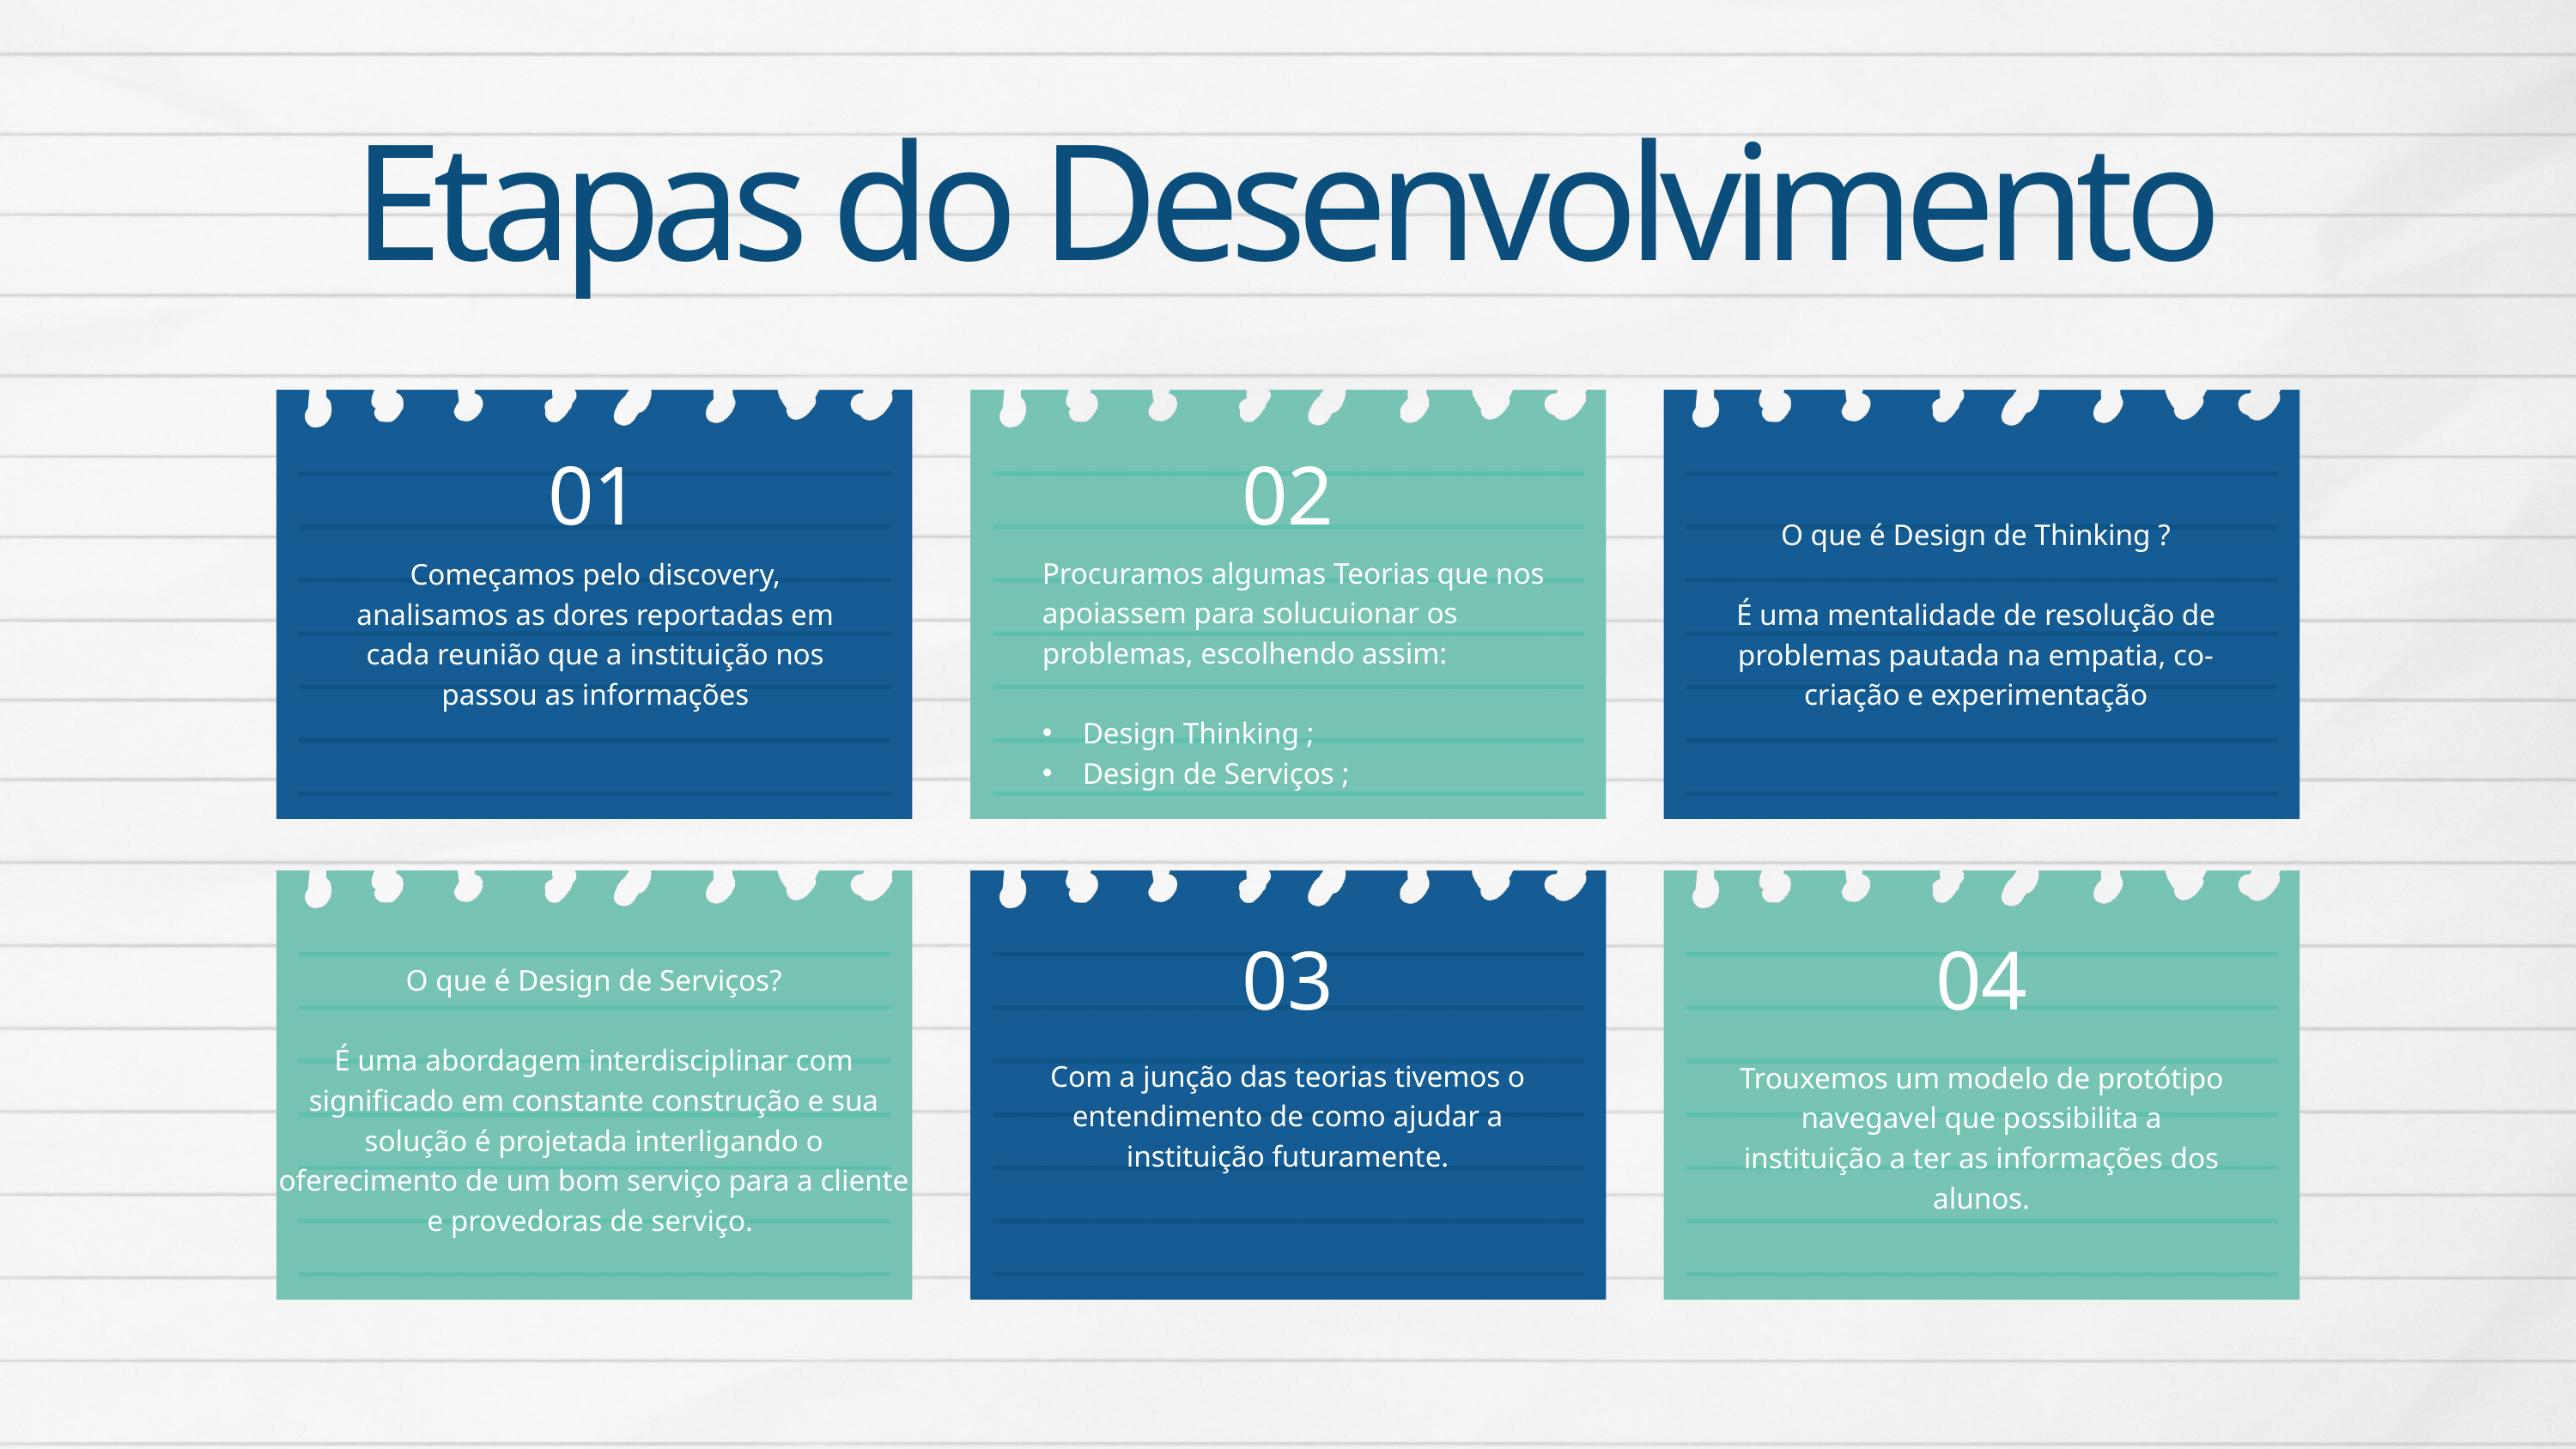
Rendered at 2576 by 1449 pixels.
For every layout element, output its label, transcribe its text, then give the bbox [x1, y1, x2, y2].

text_box [276, 1237, 913, 1300]
text_box Procuramos algumas Teorias que nos apoiassem para solucuionar os problemas, escolhendo assim: Design Thinking ; Design de Serviços ; [1042, 549, 1548, 790]
text_box Começamos pelo discovery, analisamos as dores reportadas em cada reunião que a instituição nos passou as informações [343, 550, 849, 711]
text_box [276, 390, 913, 819]
text_box 04 [1844, 939, 2119, 1027]
text_box [276, 870, 913, 956]
text_box [0, 0, 2576, 1449]
text_box [970, 390, 1607, 819]
text_box Etapas do Desenvolvimento [211, 137, 2365, 293]
text_box [1663, 870, 2300, 1300]
text_box [1663, 390, 2300, 819]
text_box 02 [1151, 453, 1425, 542]
text_box [970, 870, 1607, 1300]
text_box O que é Design de Serviços? É uma abordagem interdisciplinar com significado em constante construção e sua solução é projetada interligando o oferecimento de um bom serviço para a cliente e provedoras de serviço. [276, 956, 913, 1237]
text_box O que é Design de Thinking ? É uma mentalidade de resolução de problemas pautada na empatia, co-criação e experimentação [1723, 511, 2229, 712]
text_box Trouxemos um modelo de protótipo navegavel que possibilita a instituição a ter as informações dos alunos. [1728, 1054, 2235, 1215]
text_box 03 [1151, 939, 1425, 1027]
text_box 01 [457, 453, 732, 542]
text_box Com a junção das teorias tivemos o entendimento de como ajudar a instituição futuramente. [1035, 1052, 1541, 1173]
